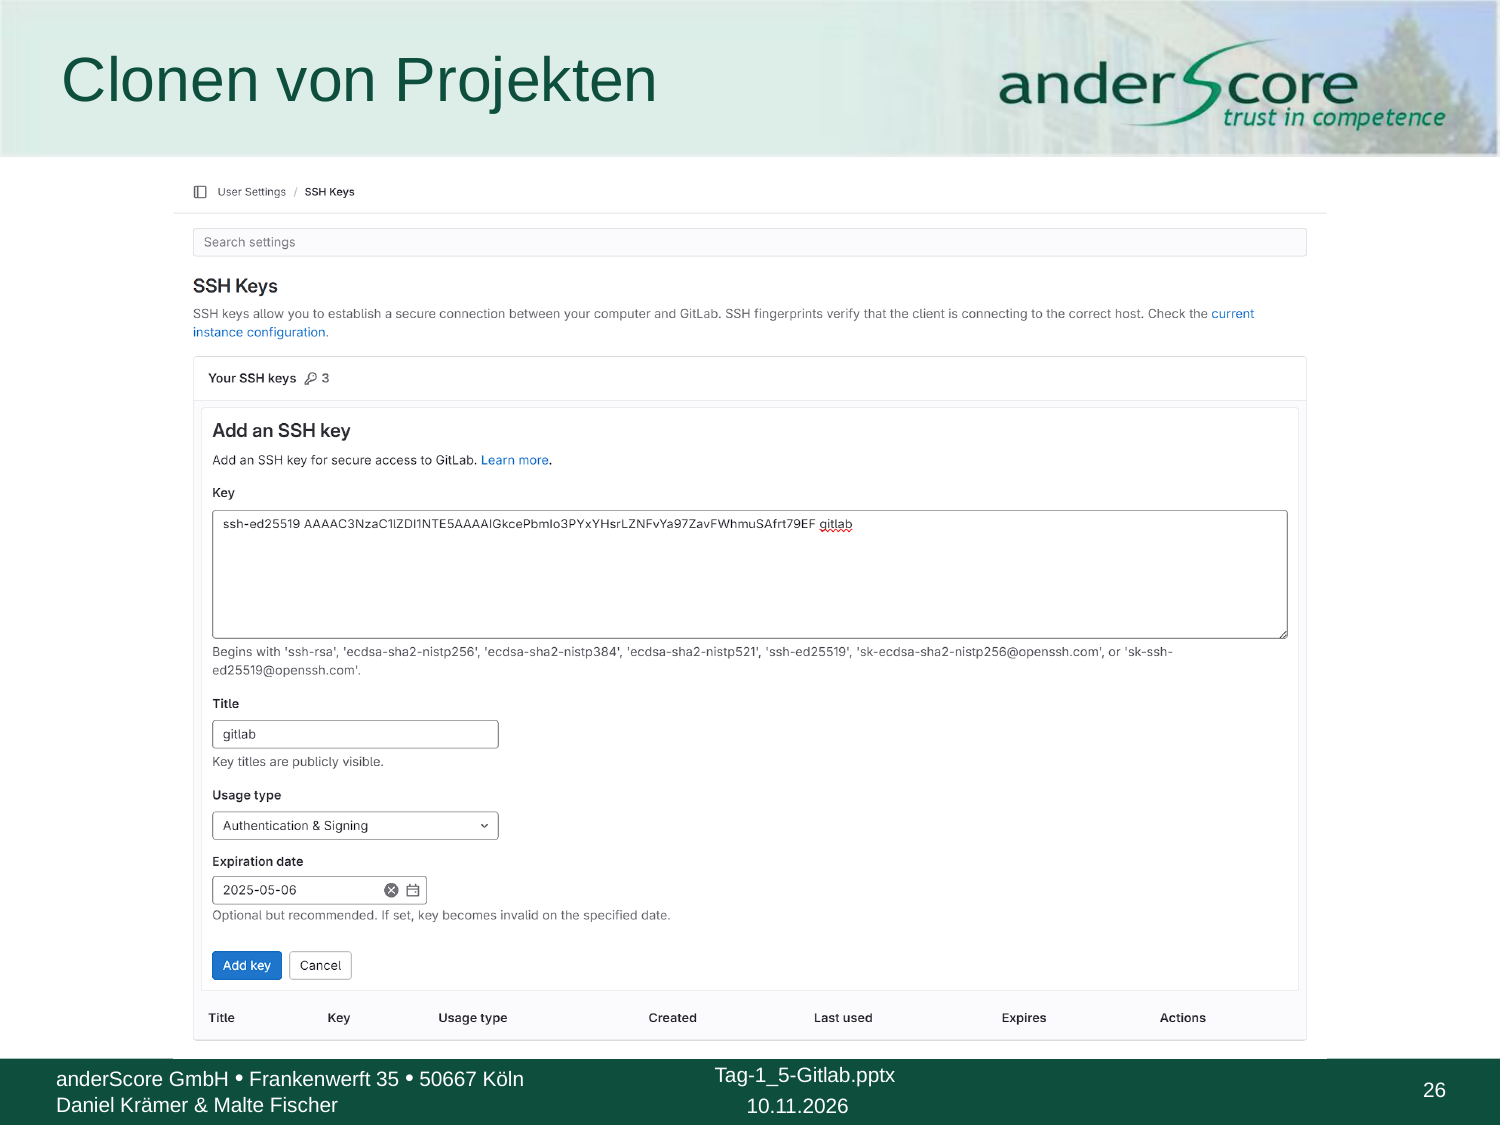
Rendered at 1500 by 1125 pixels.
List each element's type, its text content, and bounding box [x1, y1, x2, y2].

picture [0, 0, 1500, 157]
picture [173, 172, 1327, 1059]
title Clonen von Projekten [46, 23, 975, 140]
